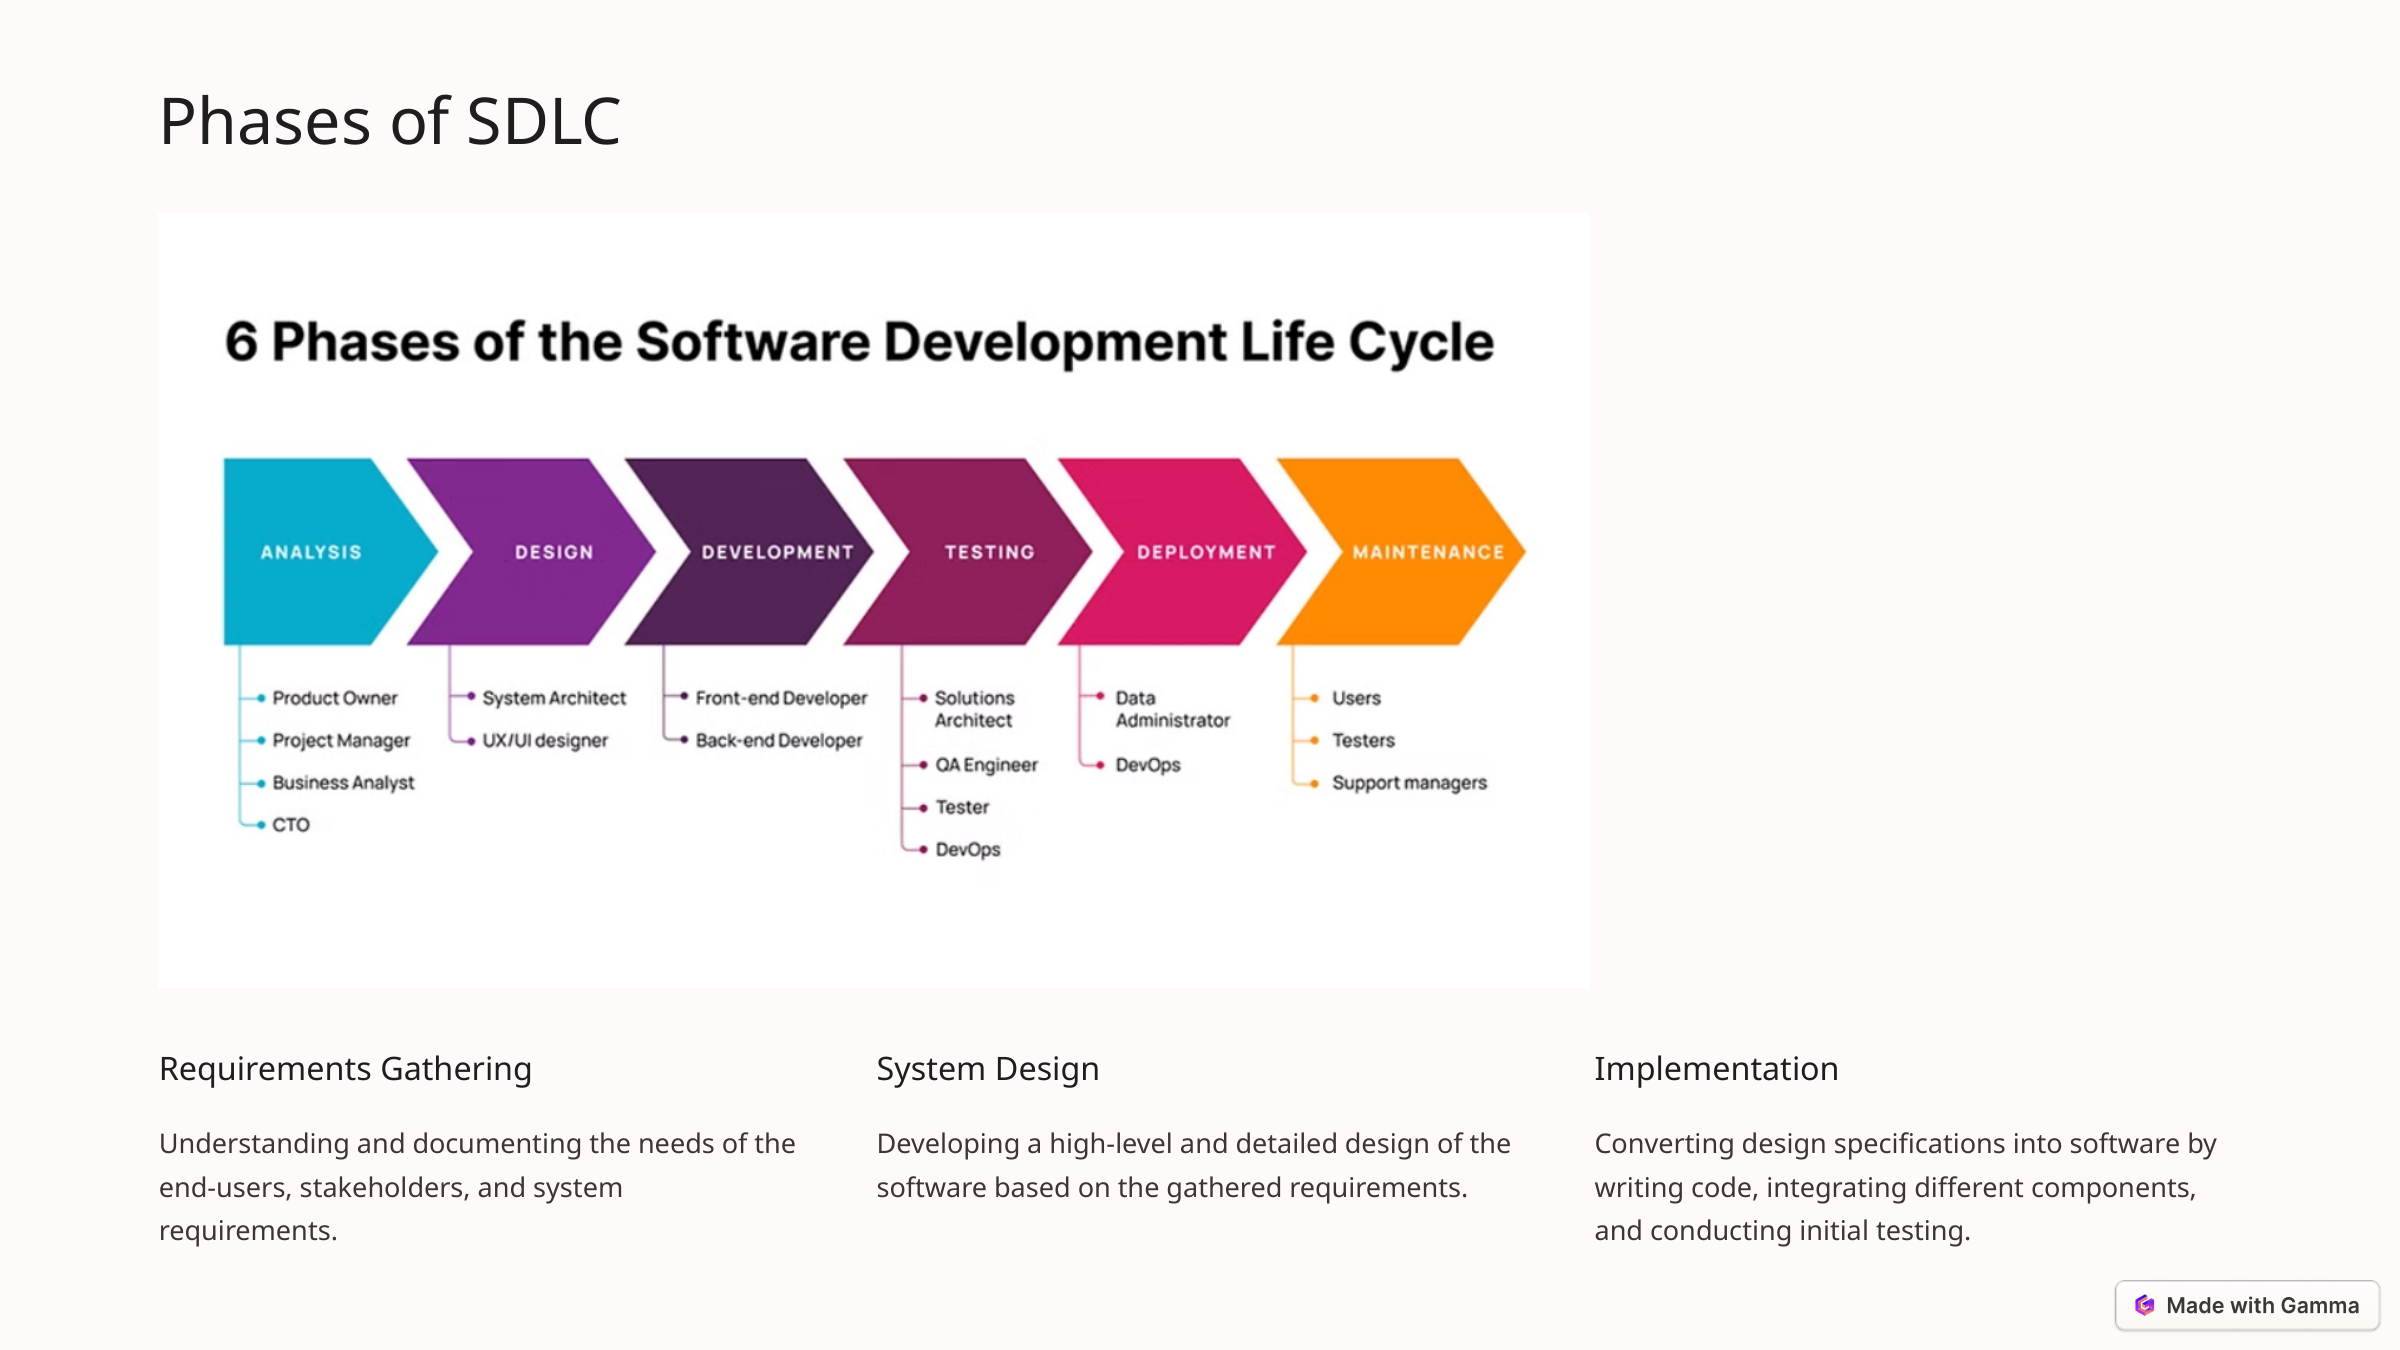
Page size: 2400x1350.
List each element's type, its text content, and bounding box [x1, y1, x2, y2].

text_box System Design [876, 1046, 1205, 1088]
text_box Requirements Gathering [158, 1046, 517, 1088]
text_box Phases of SDLC [158, 76, 814, 159]
text_box Understanding and documenting the needs of the end-users, stakeholders, and system requirements. [158, 1114, 808, 1204]
text_box Converting design specifications into software by writing code, integrating different components, and conducting initial testing. [1594, 1114, 2244, 1249]
text_box Developing a high-level and detailed design of the software based on the gathered requirements. [876, 1114, 1526, 1204]
picture [2106, 1271, 2389, 1339]
picture [158, 213, 1590, 988]
text_box Implementation [1594, 1046, 1922, 1088]
